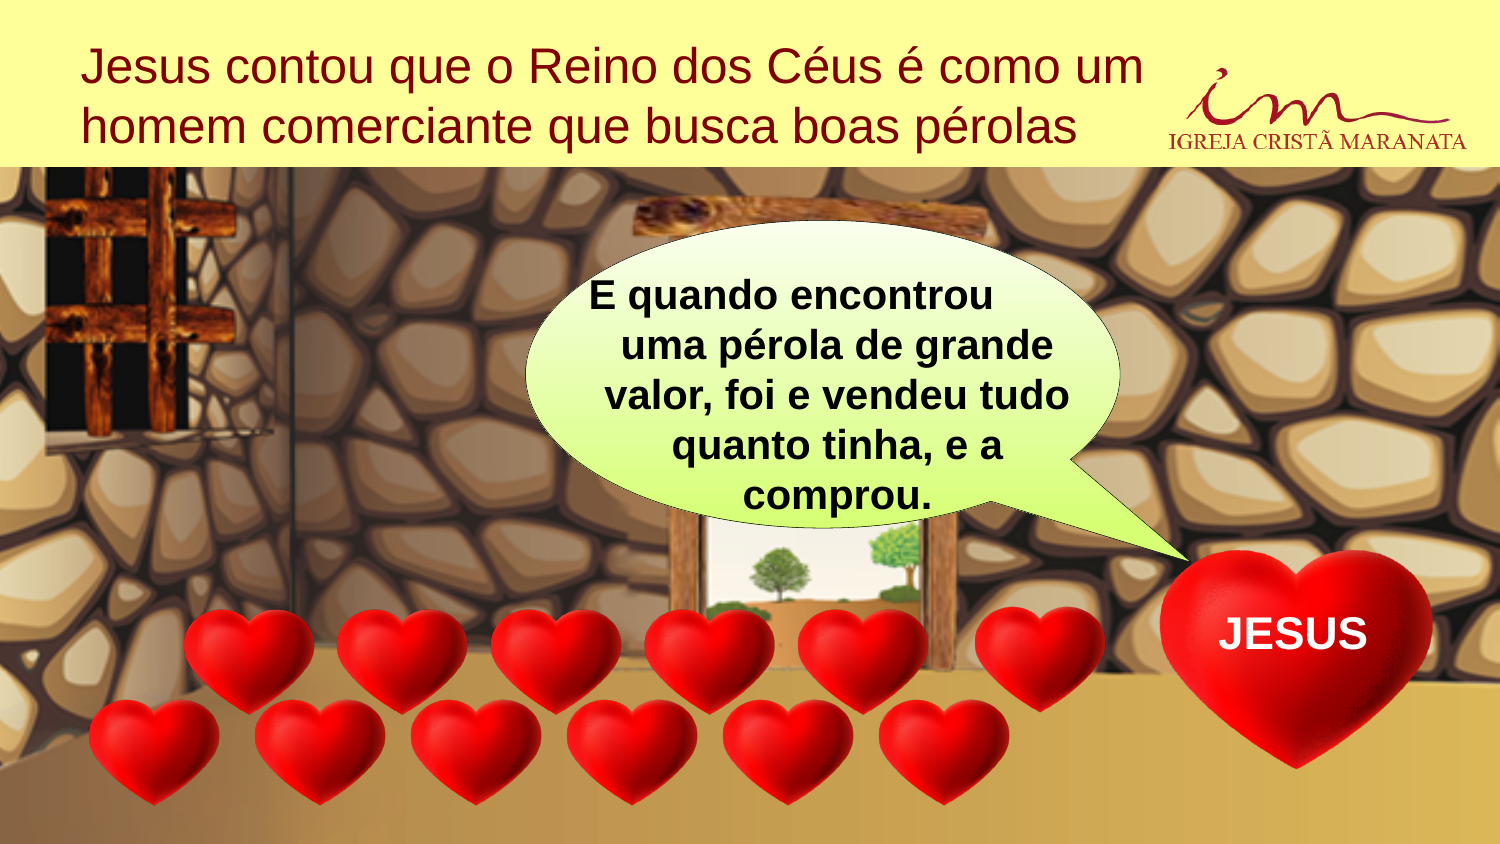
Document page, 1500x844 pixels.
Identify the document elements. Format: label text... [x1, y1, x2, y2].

picture [0, 167, 1500, 844]
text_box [1127, 536, 1456, 824]
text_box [525, 220, 1121, 529]
text_box Jesus contou que o Reino dos Céus é como um homem comerciante que busca boas pérolas [65, 25, 1247, 120]
picture [1168, 67, 1467, 156]
